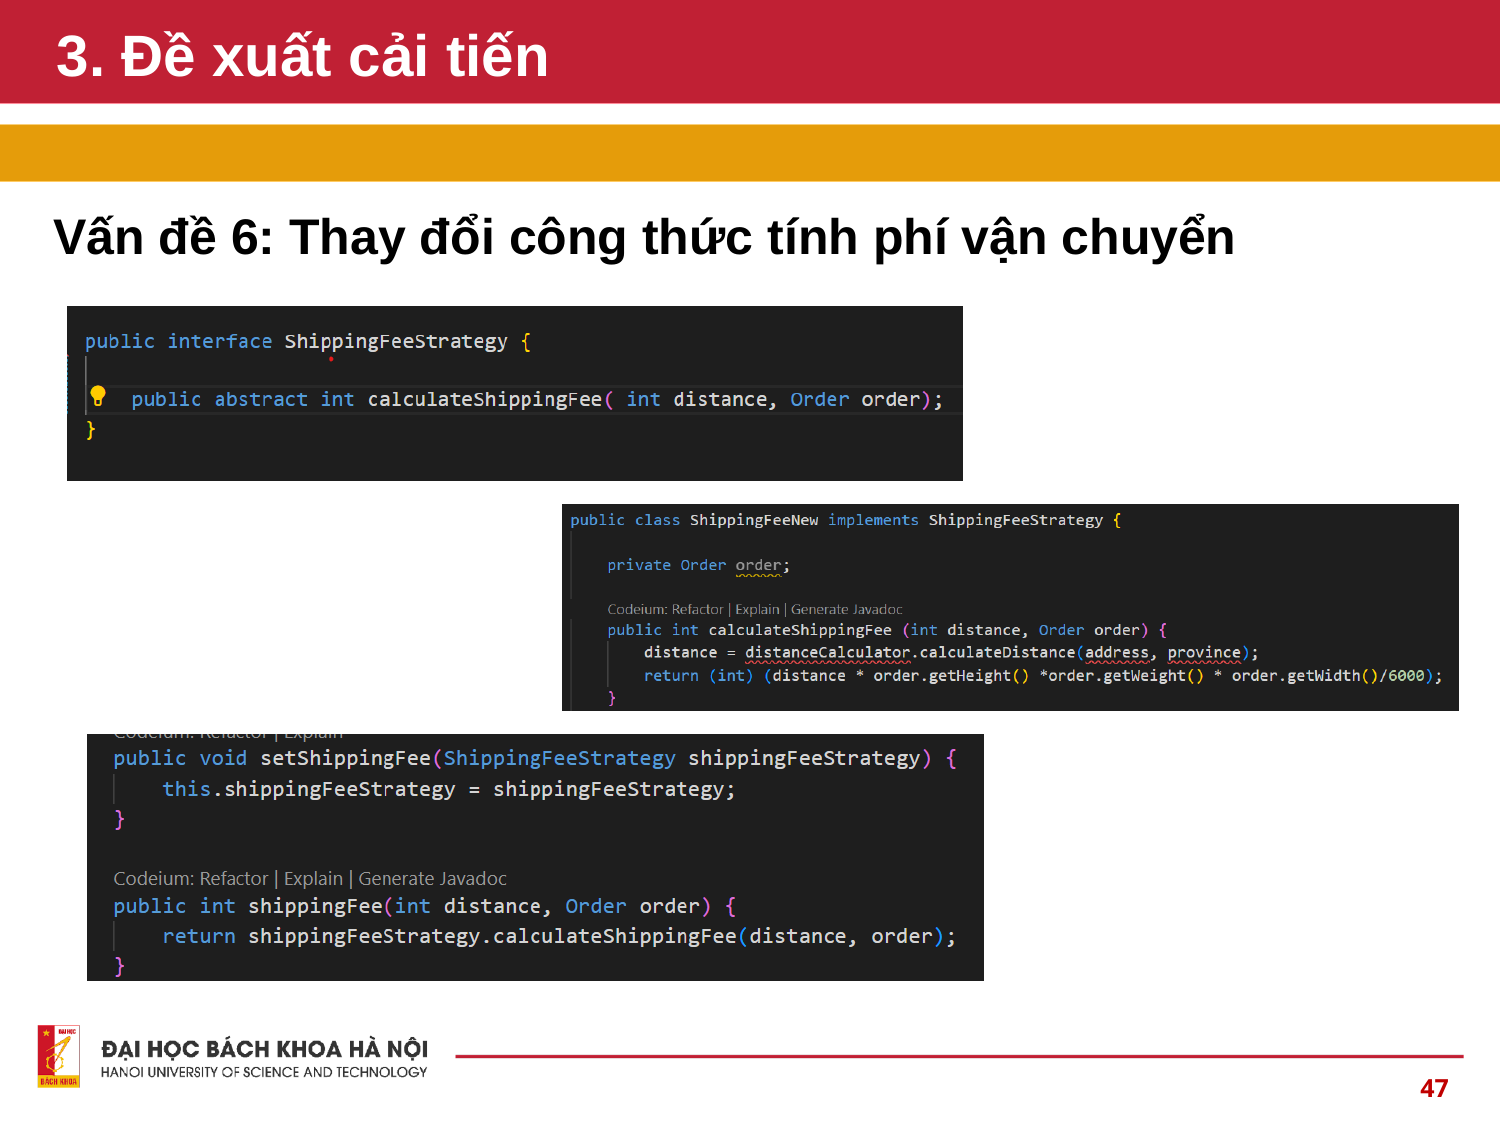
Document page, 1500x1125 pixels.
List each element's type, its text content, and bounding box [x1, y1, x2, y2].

text_box Vấn đề 6: Thay đổi công thức tính phí vận chuyển [38, 203, 1462, 1008]
slide_number ‹#› [1126, 1065, 1464, 1125]
title 3. Đề xuất cải tiến [41, 18, 1459, 91]
picture [0, 0, 1500, 1125]
